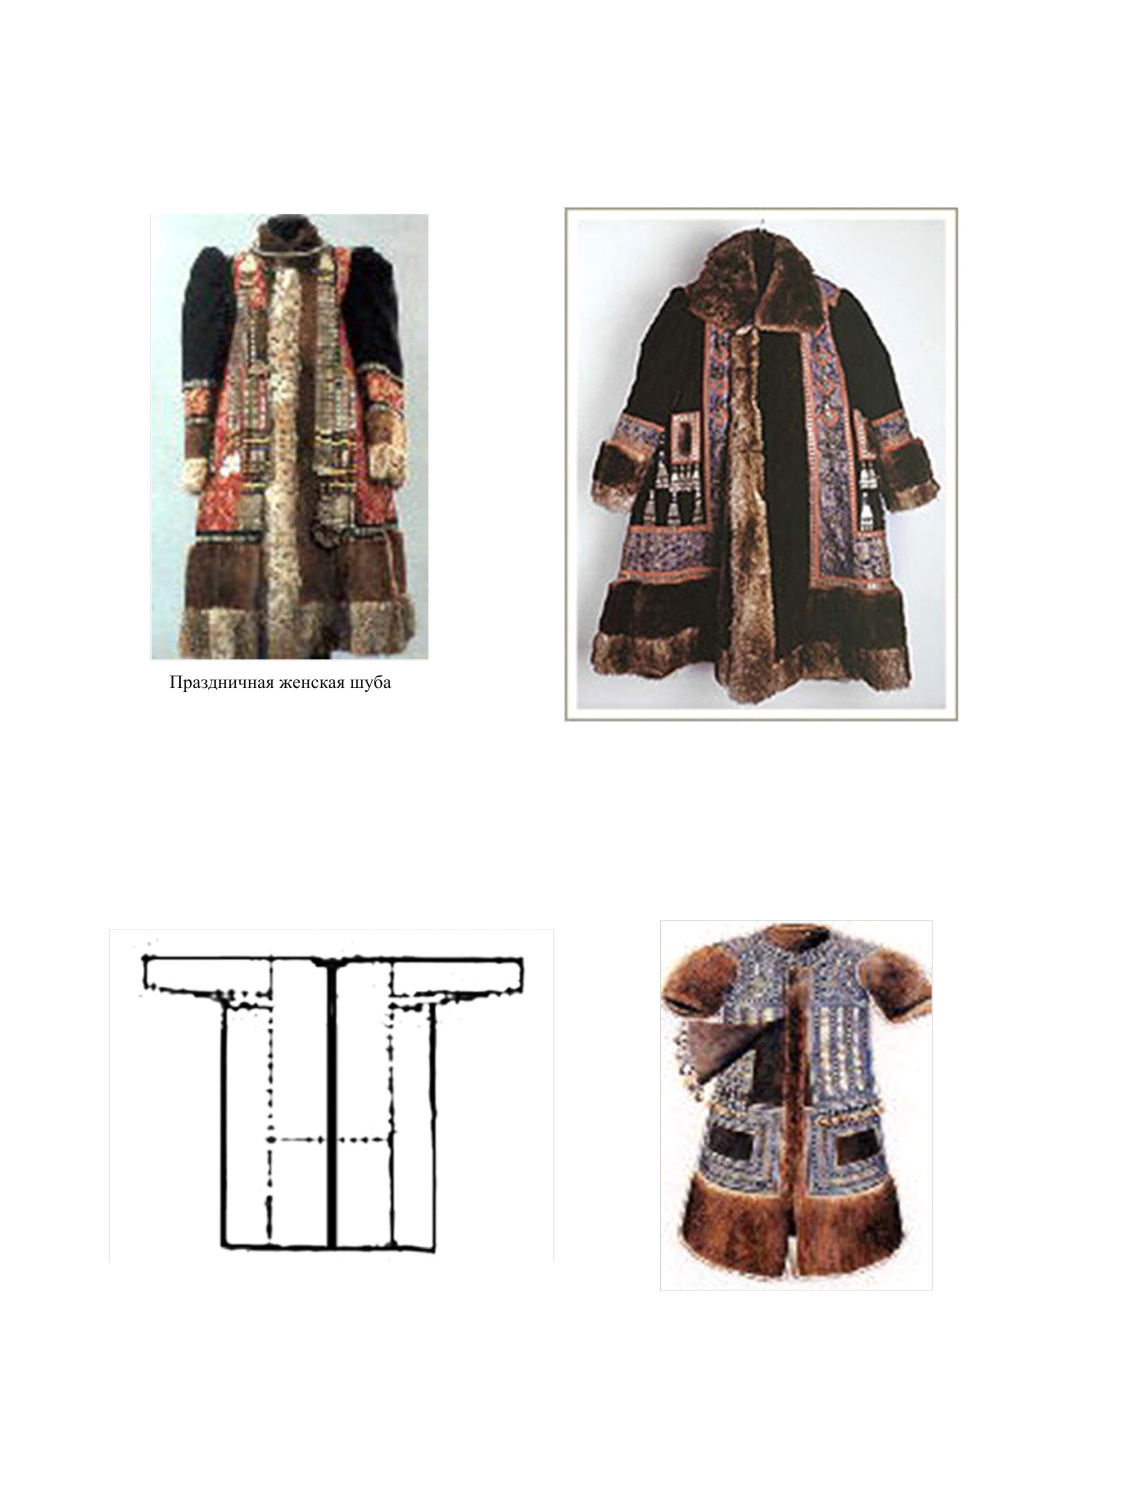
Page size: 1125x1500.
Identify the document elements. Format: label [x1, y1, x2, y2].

picture [656, 913, 950, 1297]
picture [140, 210, 435, 696]
picture [105, 925, 557, 1262]
picture [550, 198, 963, 726]
